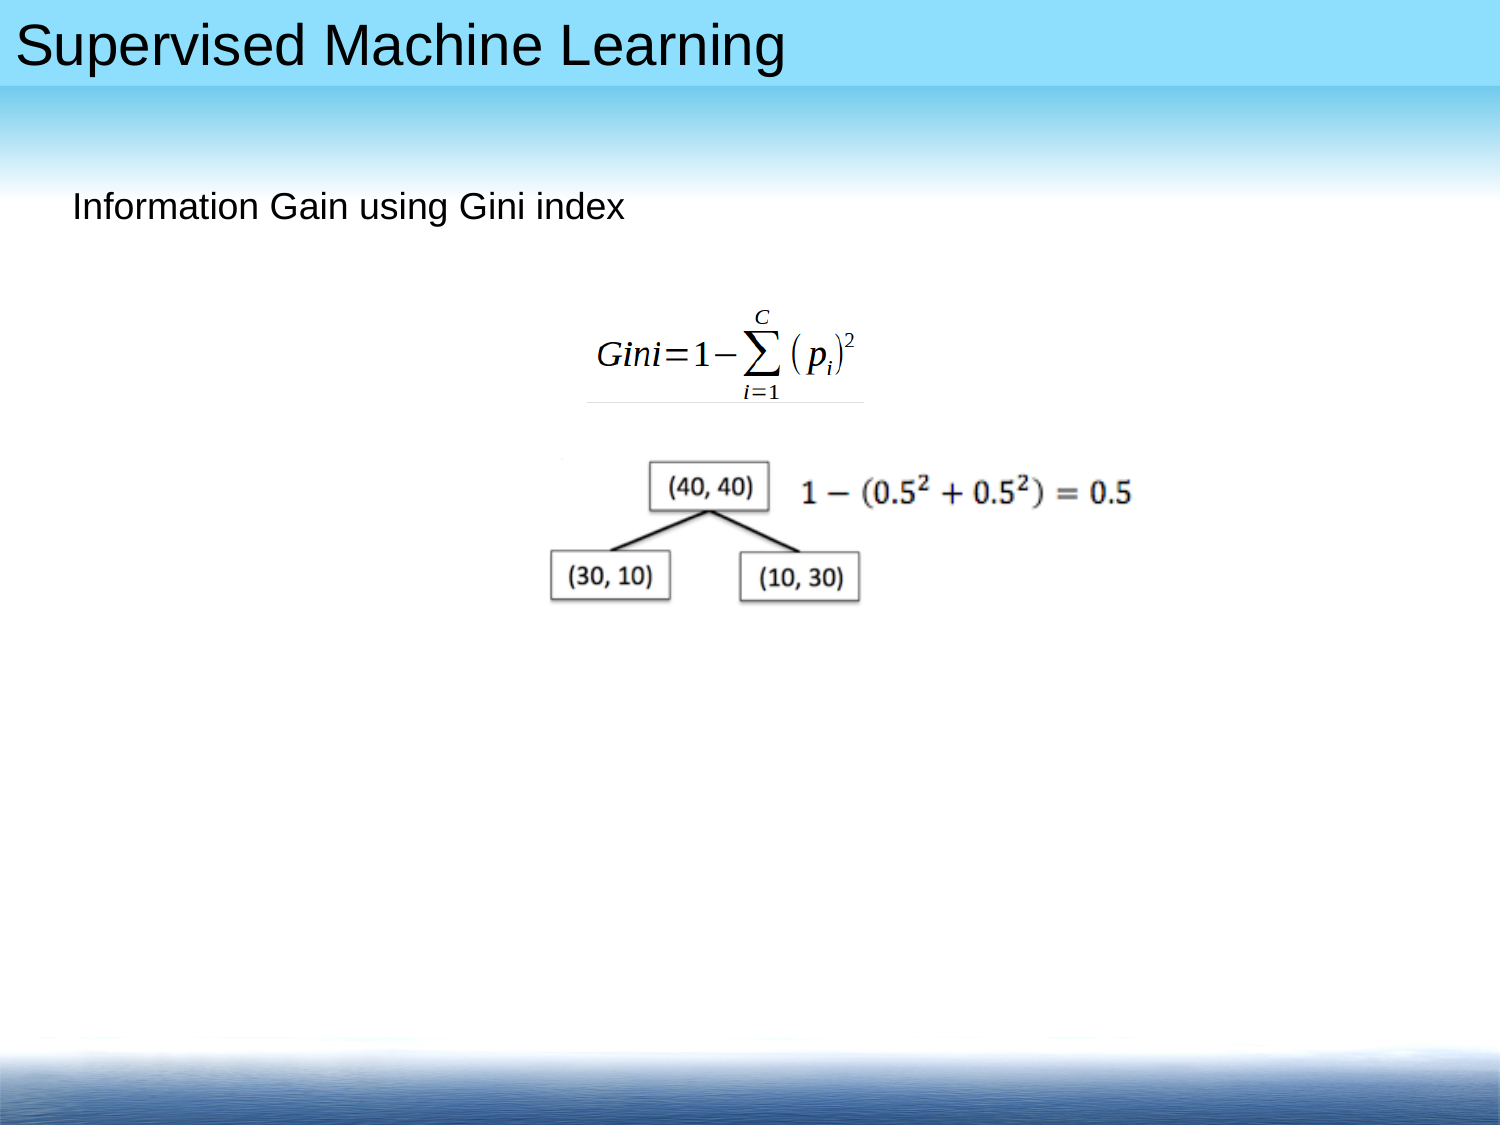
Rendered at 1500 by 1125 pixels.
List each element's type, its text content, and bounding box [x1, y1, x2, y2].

list Information Gain using Gini index [57, 174, 1408, 236]
picture [0, 1037, 1500, 1125]
picture [549, 451, 1139, 609]
picture [586, 305, 865, 403]
